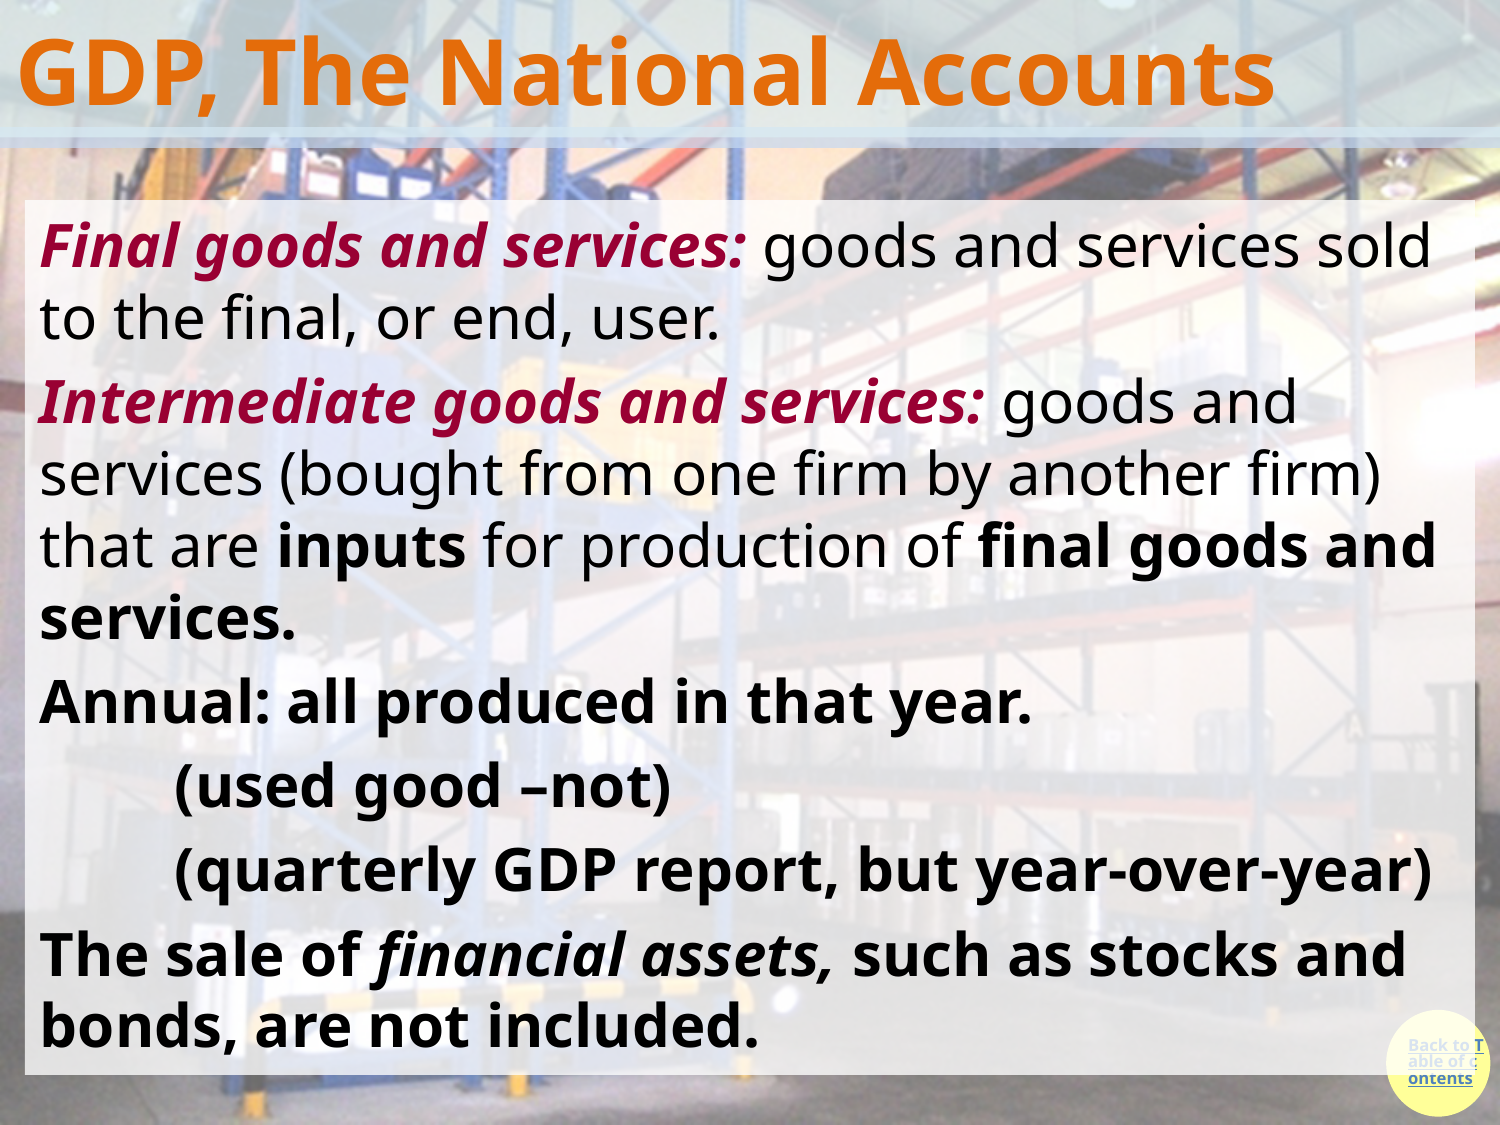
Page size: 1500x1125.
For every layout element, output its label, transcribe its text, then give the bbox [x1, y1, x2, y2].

list Final goods and services: goods and services sold to the final, or end, user. Intermediate goods and services: goods and services (bought from one firm by another firm) that are inputs for production of final goods and services. Annual: all produced in that year. (used good –not) (quarterly GDP report, but year-over-year) The sale of financial assets, such as stocks and bonds, are not included. [24, 200, 1475, 1075]
title GDP, The National Accounts [0, 0, 1500, 138]
